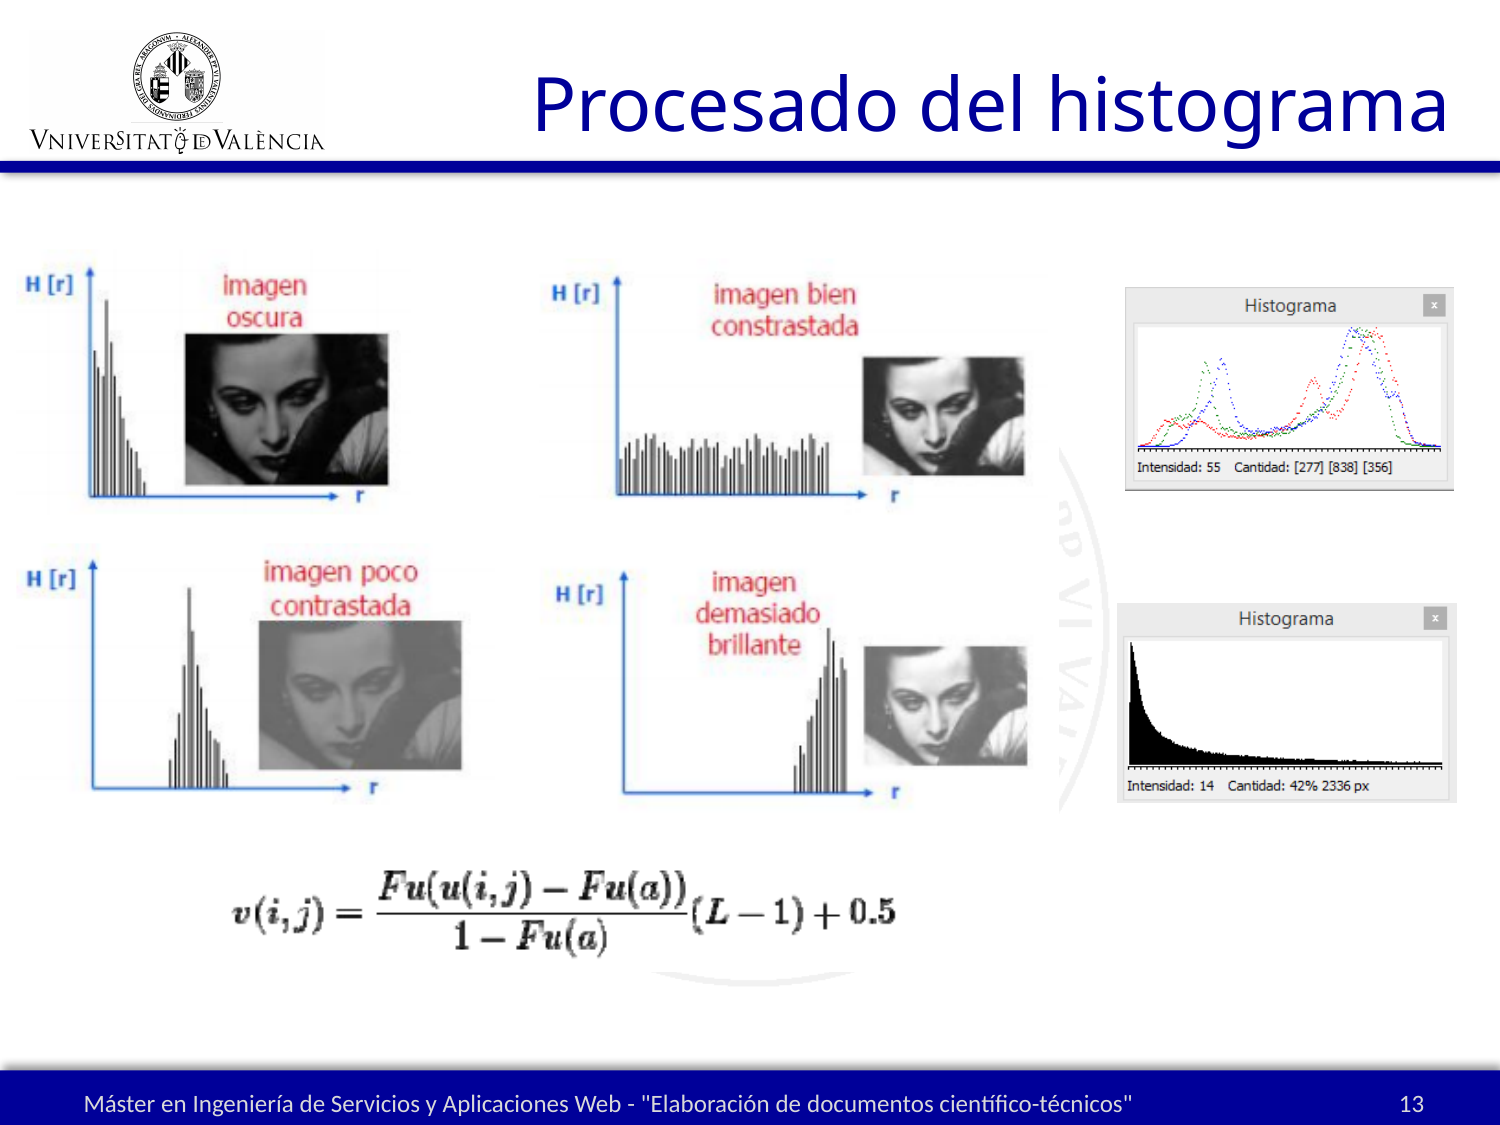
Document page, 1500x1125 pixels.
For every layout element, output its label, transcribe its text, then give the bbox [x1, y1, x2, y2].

footer Máster en Ingeniería de Servicios y Aplicaciones Web - "Elaboración de documentos científico-técnicos" [68, 1070, 1353, 1125]
picture [15, 248, 1457, 994]
slide_number 13 [1364, 1070, 1440, 1125]
picture [29, 30, 325, 154]
title Procesado del histograma [360, 16, 1466, 154]
